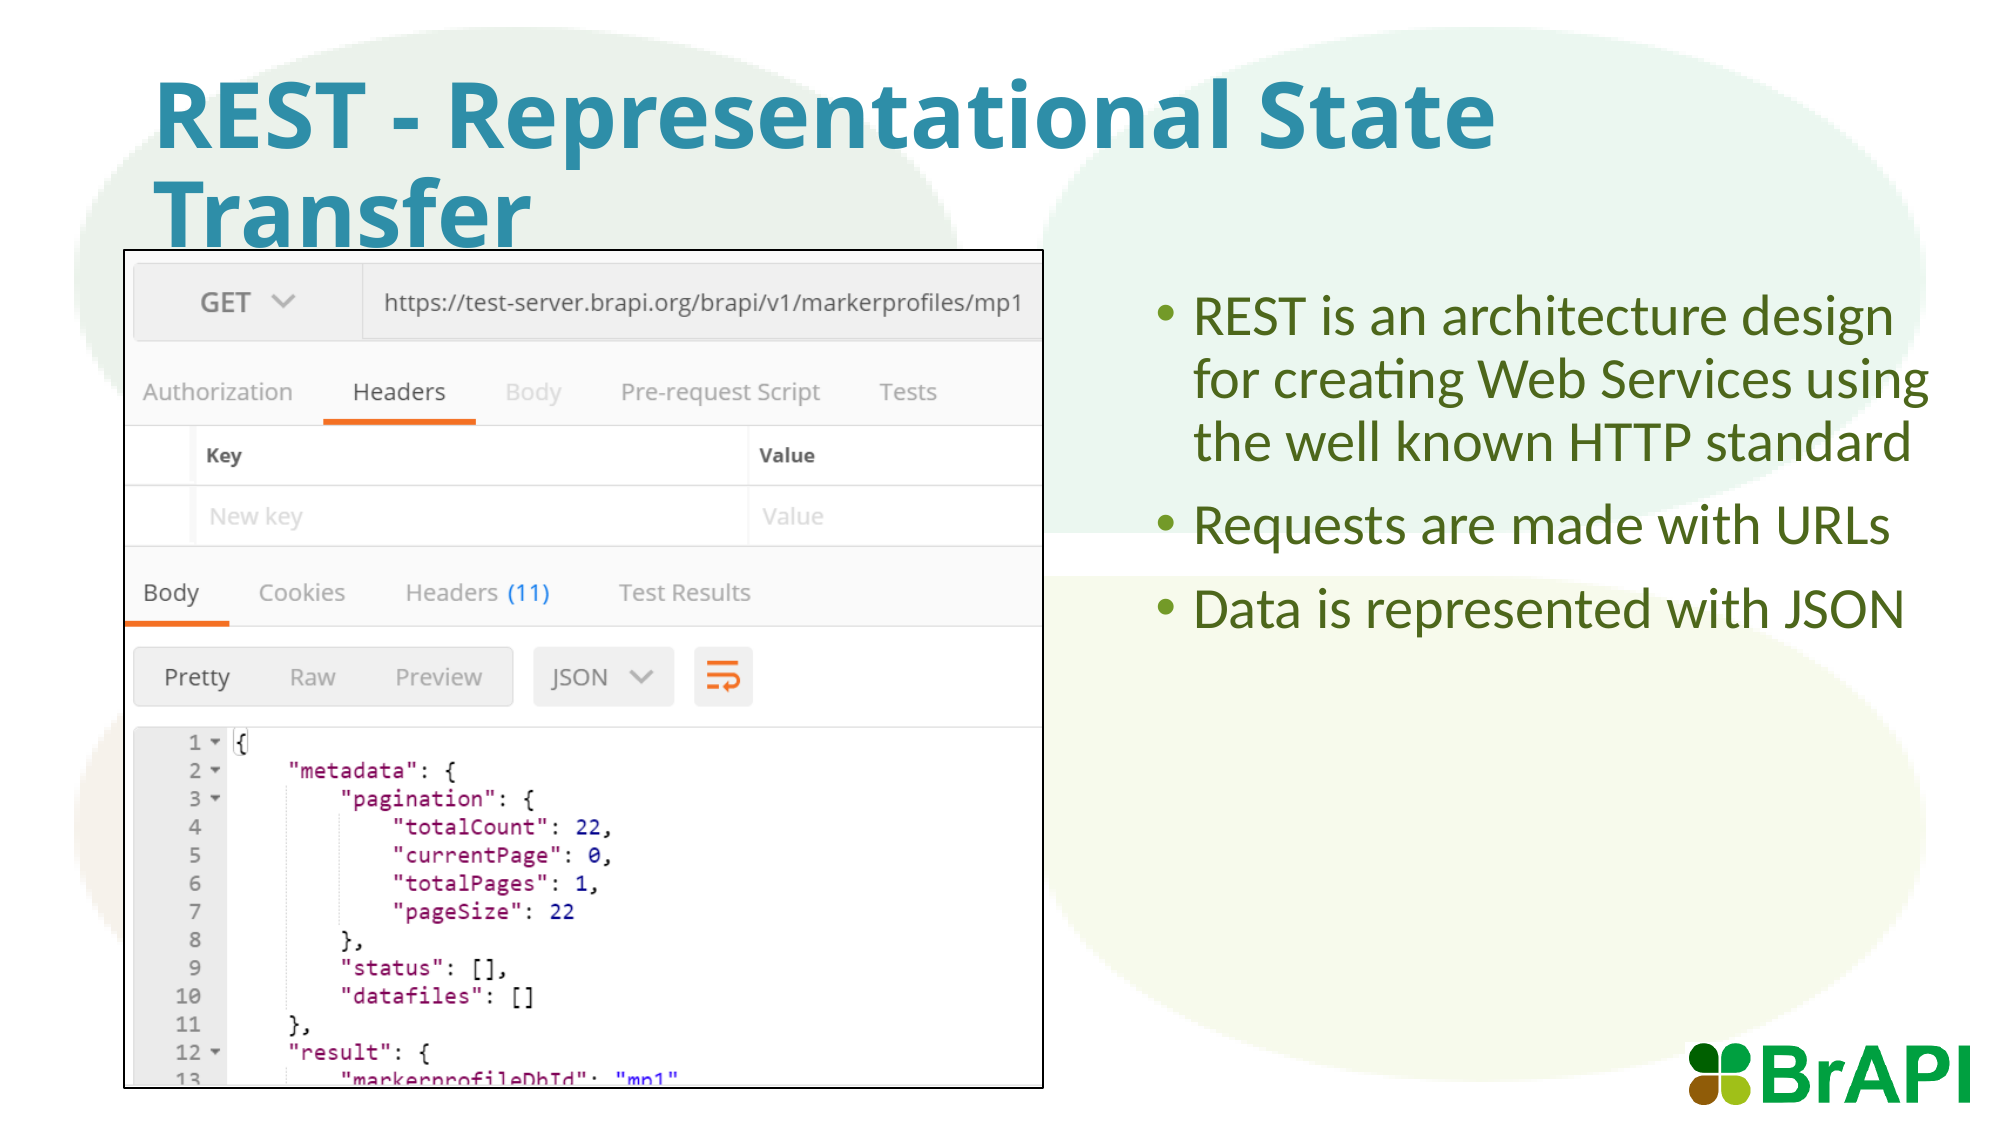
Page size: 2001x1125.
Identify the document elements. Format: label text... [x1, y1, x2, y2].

title REST - Representational State Transfer [137, 59, 1863, 278]
picture [1685, 1042, 1974, 1106]
list REST is an architecture design for creating Web Services using the well known HTTP standard Requests are made with URLs Data is represented with JSON [1140, 277, 1974, 992]
picture [124, 250, 1043, 1088]
